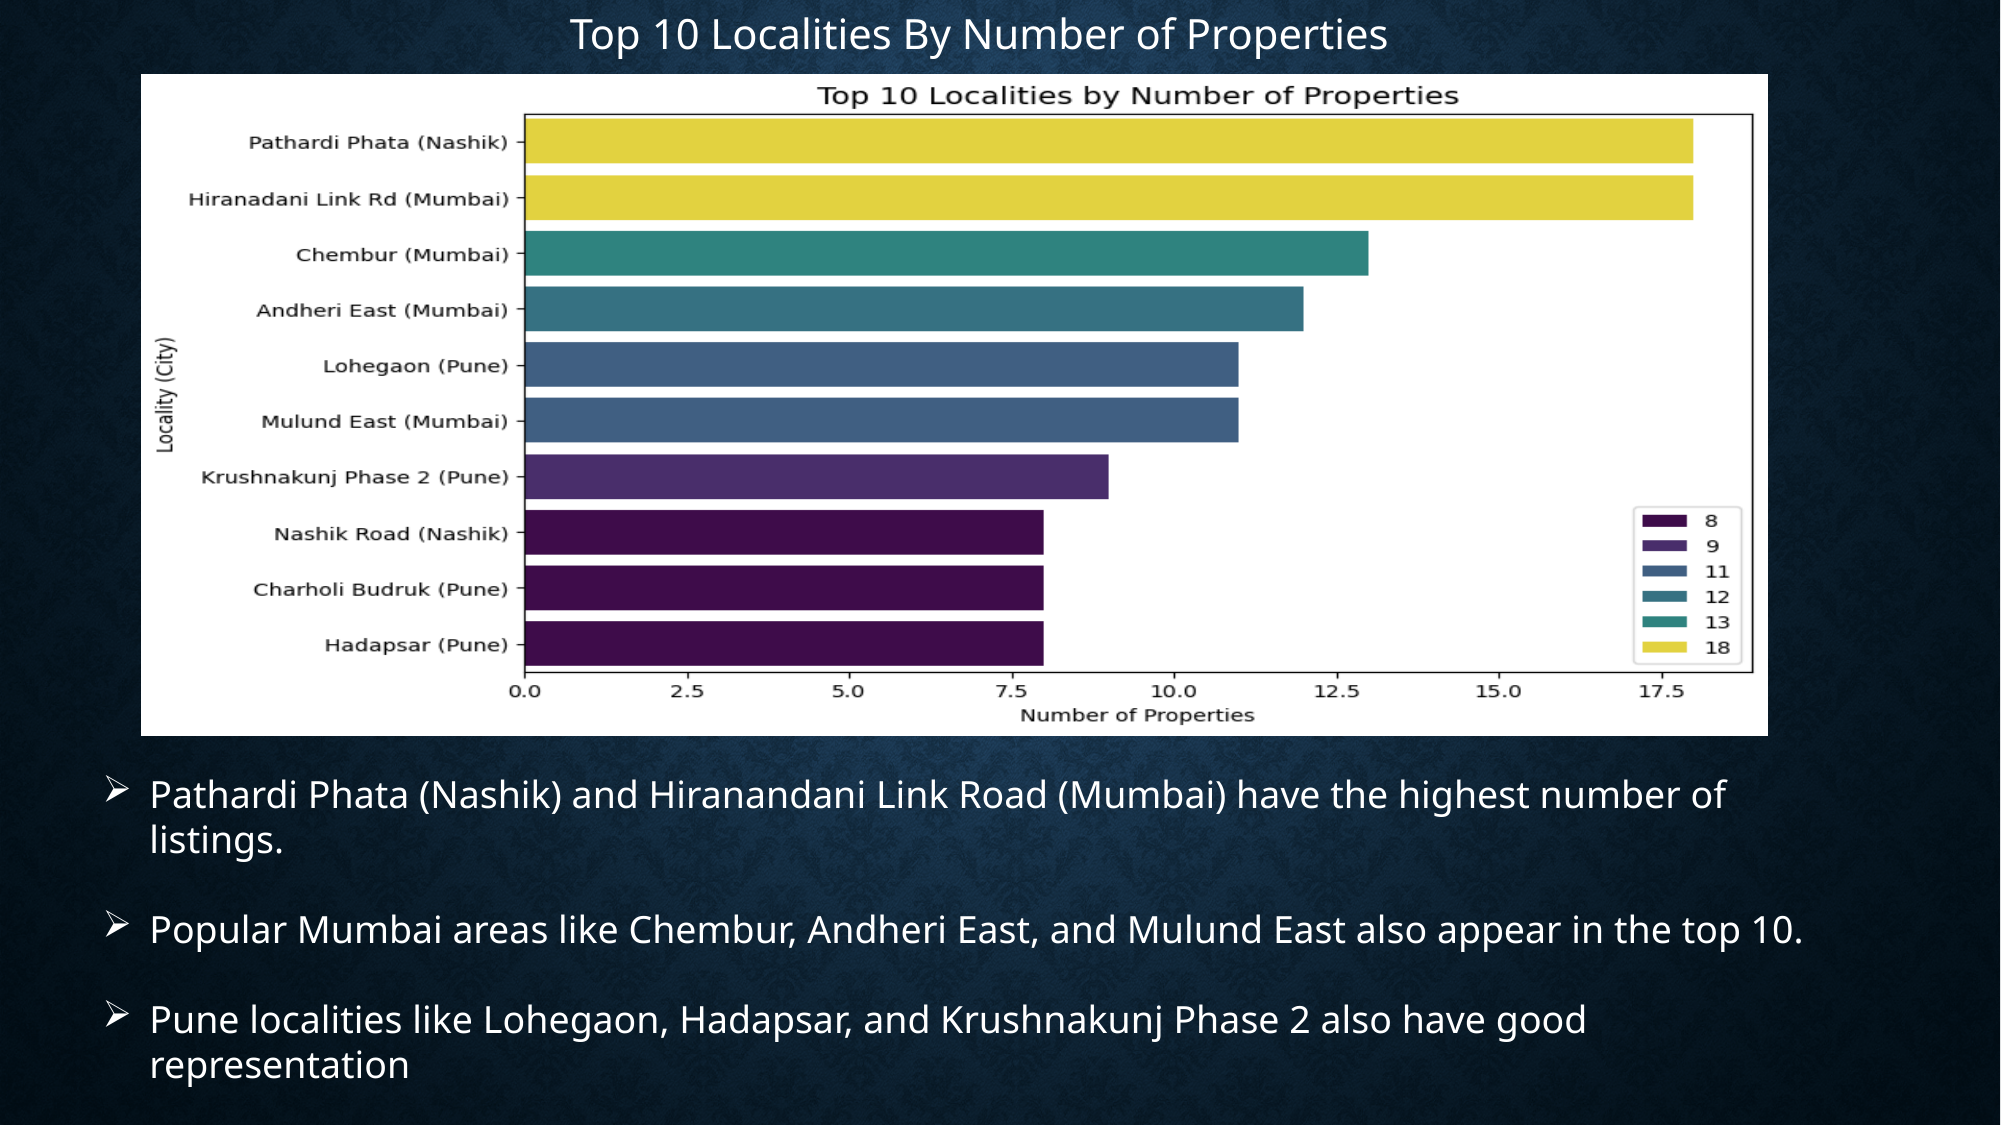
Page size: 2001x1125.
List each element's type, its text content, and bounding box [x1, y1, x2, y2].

picture [141, 74, 1768, 736]
text_box Top 10 Localities By Number of Properties [554, 0, 1484, 65]
text_box Pathardi Phata (Nashik) and Hiranandani Link Road (Mumbai) have the highest number of listings. Popular Mumbai areas like Chembur, Andheri East, and Mulund East also appear in the top 10. Pune localities like Lohegaon, Hadapsar, and Krushnakunj Phase 2 also have good representation [87, 763, 1822, 1093]
